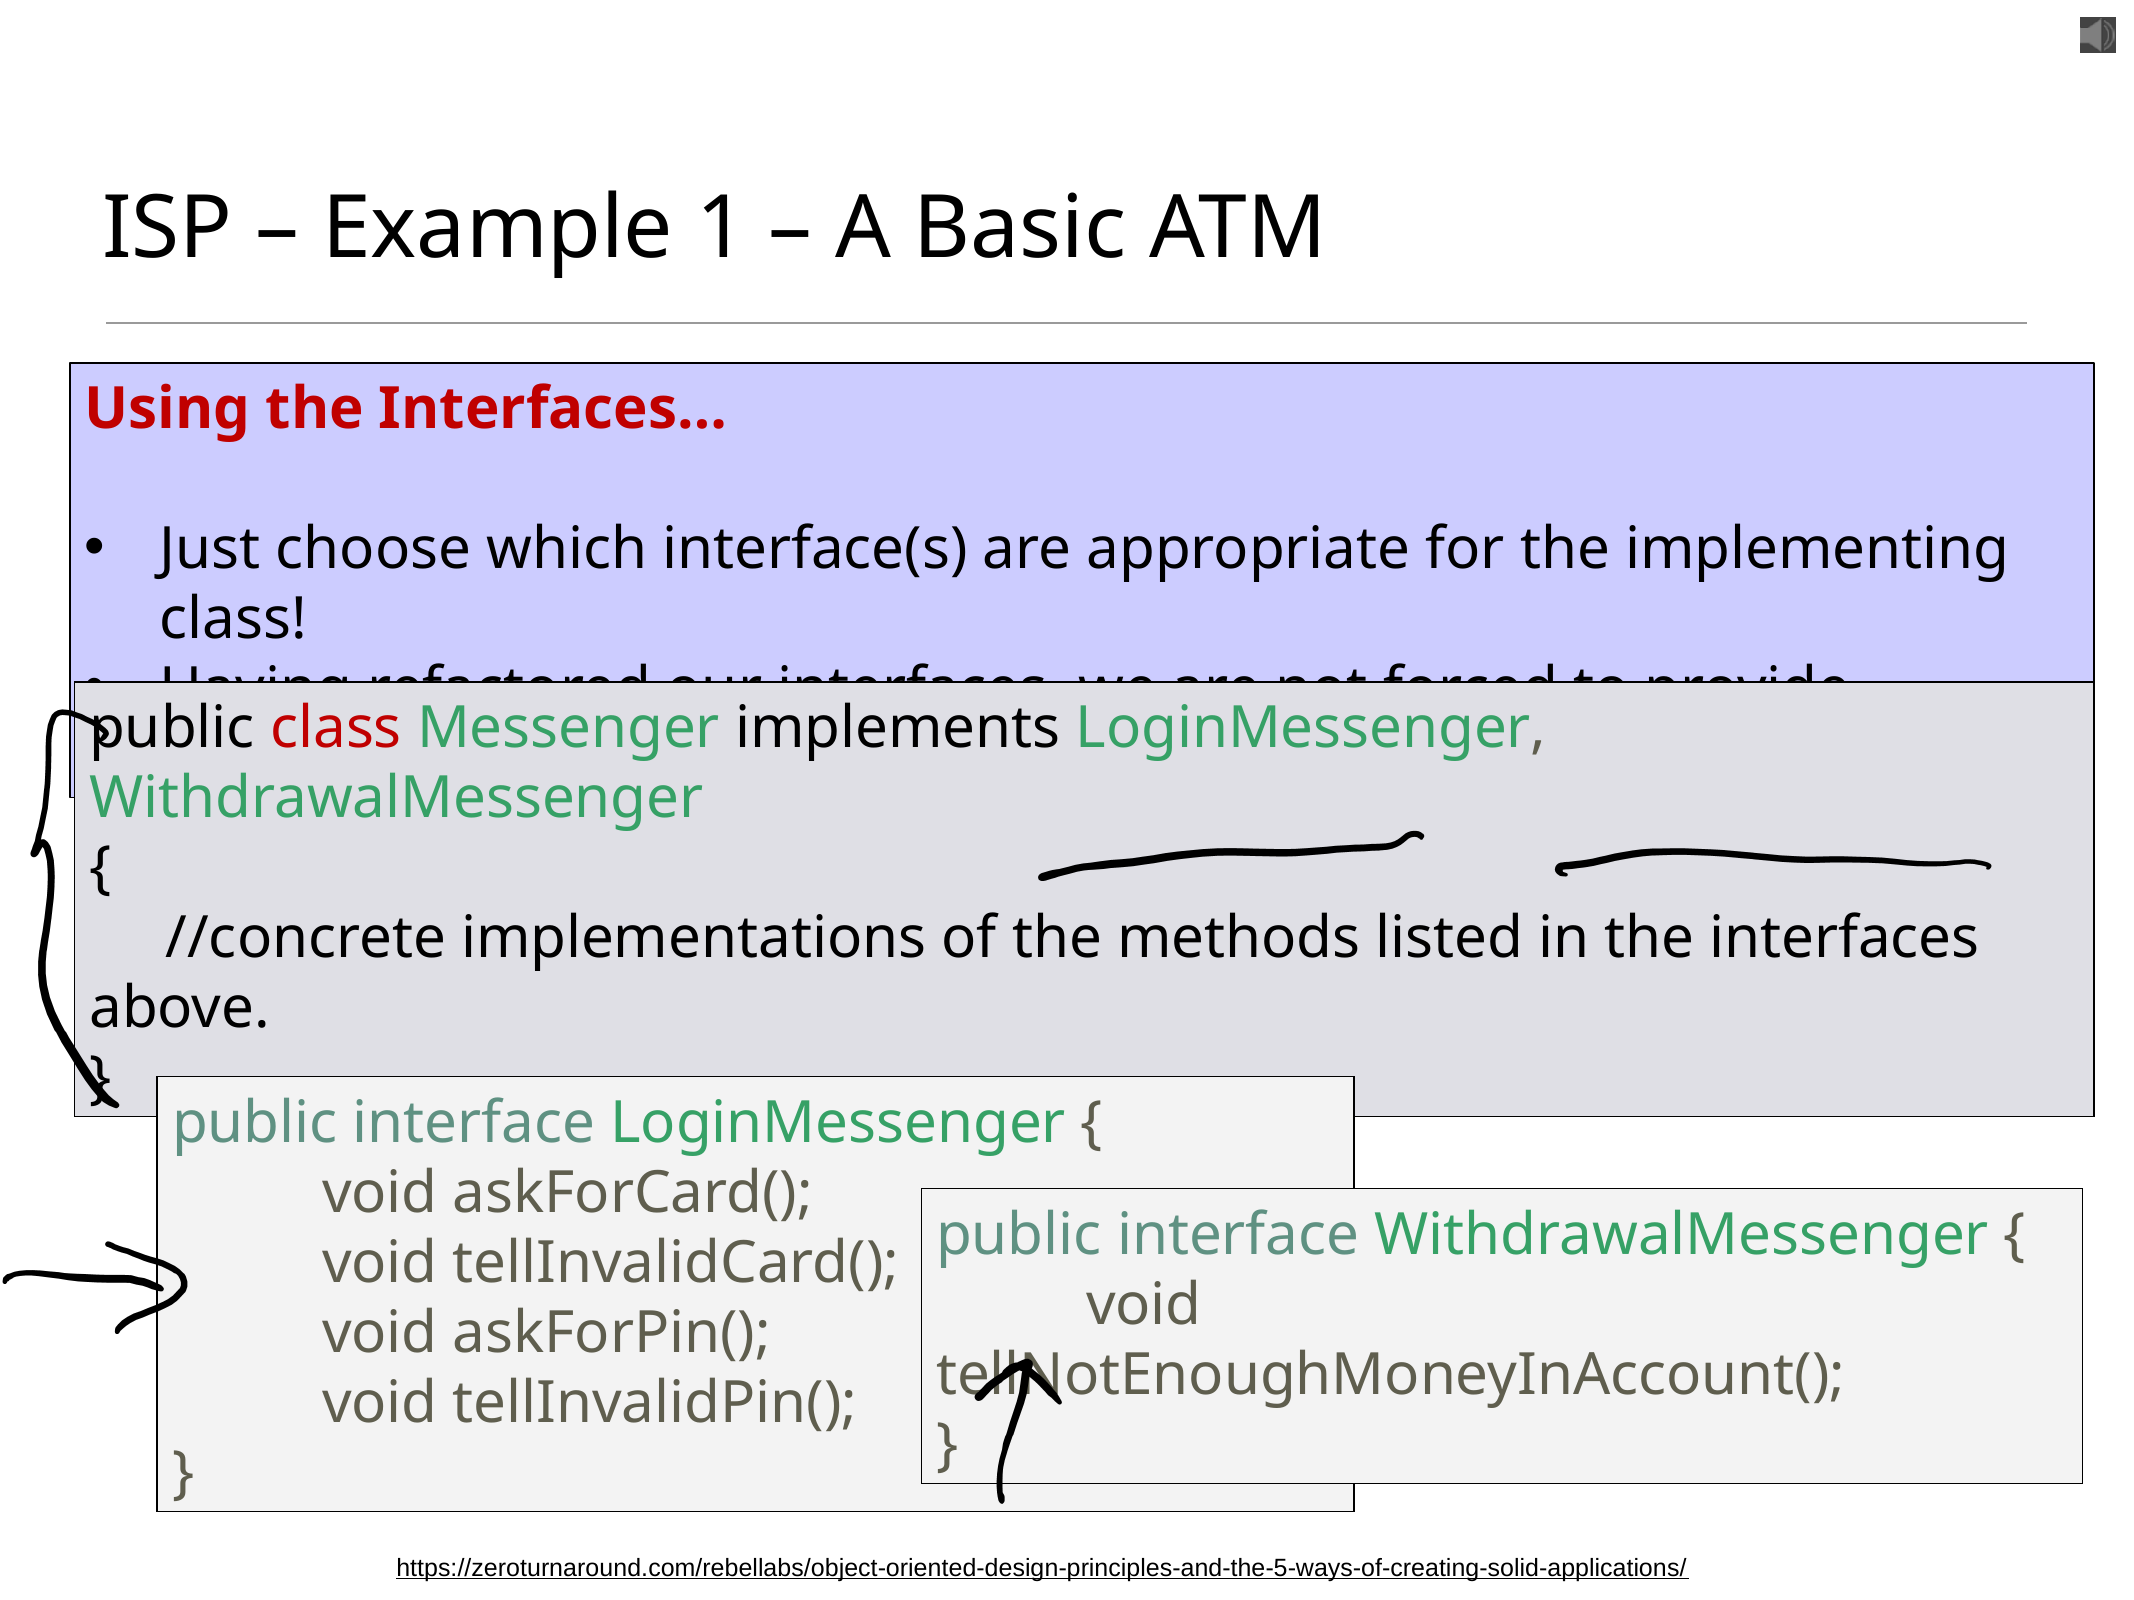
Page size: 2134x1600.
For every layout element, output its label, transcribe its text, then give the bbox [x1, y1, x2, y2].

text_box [2078, 16, 2117, 55]
text_box https://zeroturnaround.com/rebellabs/object-oriented-design-principles-and-the-5-ways-of-creating-solid-applications/ [381, 1544, 1837, 1589]
text_box public interface WithdrawalMessenger { void tellNotEnoughMoneyInAccount(); } [2004, 1188, 2083, 1484]
picture [1, 708, 2004, 1516]
text_box public class Messenger implements LoginMessenger, WithdrawalMessenger { //concrete implementations of the methods listed in the interfaces above. } [74, 681, 2095, 1117]
title ISP – Example 1 – A Basic ATM [93, 53, 2041, 284]
text_box Using the Interfaces… Just choose which interface(s) are appropriate for the implementing class! Having refactored our interfaces, we are not forced to provide implementations for methods that we don’t need. [69, 362, 2095, 708]
